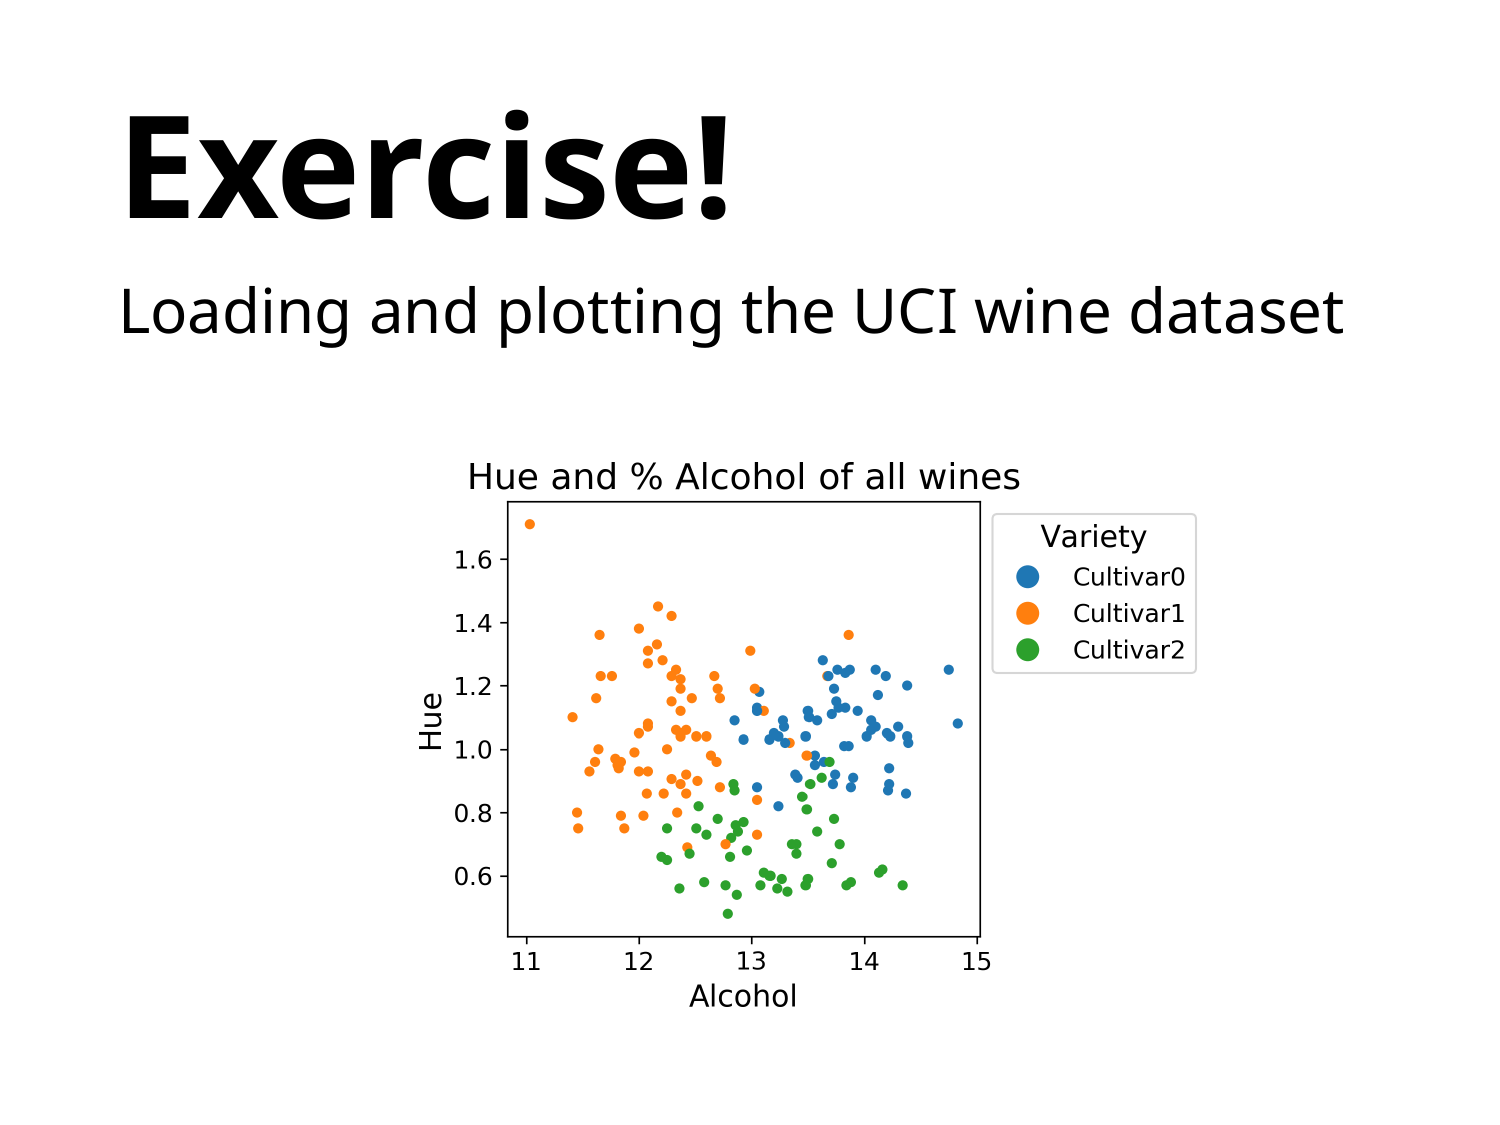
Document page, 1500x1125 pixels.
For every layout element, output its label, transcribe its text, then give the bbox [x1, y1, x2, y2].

title Exercise! [102, 87, 1397, 257]
picture [393, 437, 1219, 1038]
list Loading and plotting the UCI wine dataset [103, 272, 1397, 362]
